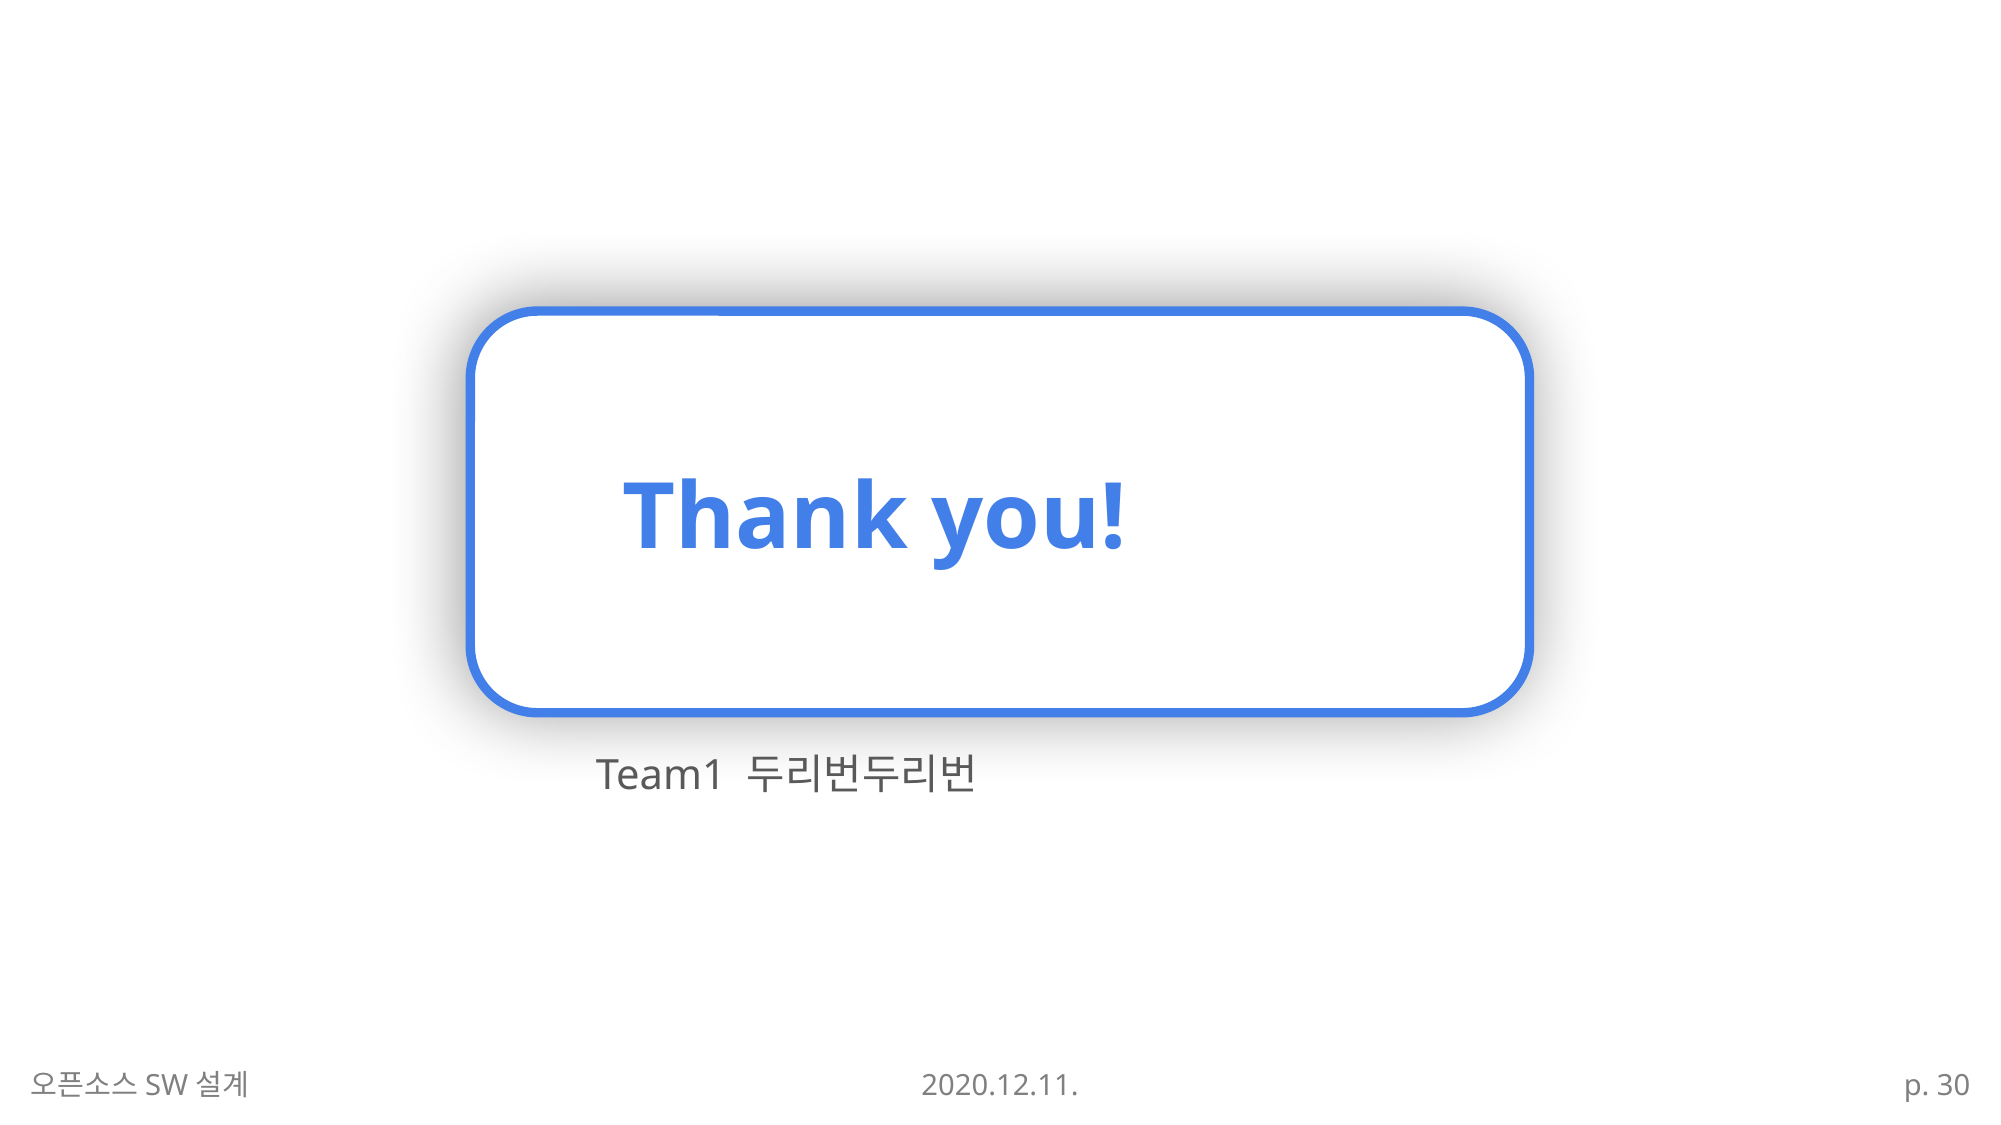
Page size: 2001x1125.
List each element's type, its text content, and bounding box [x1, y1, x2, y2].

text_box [470, 311, 1530, 713]
text_box 2020.12.11. [906, 1058, 1094, 1109]
text_box Team1 두리번두리번 [576, 731, 1424, 814]
text_box p. 30 [1888, 1058, 1986, 1109]
text_box 오픈소스SW설계 [15, 1058, 265, 1109]
